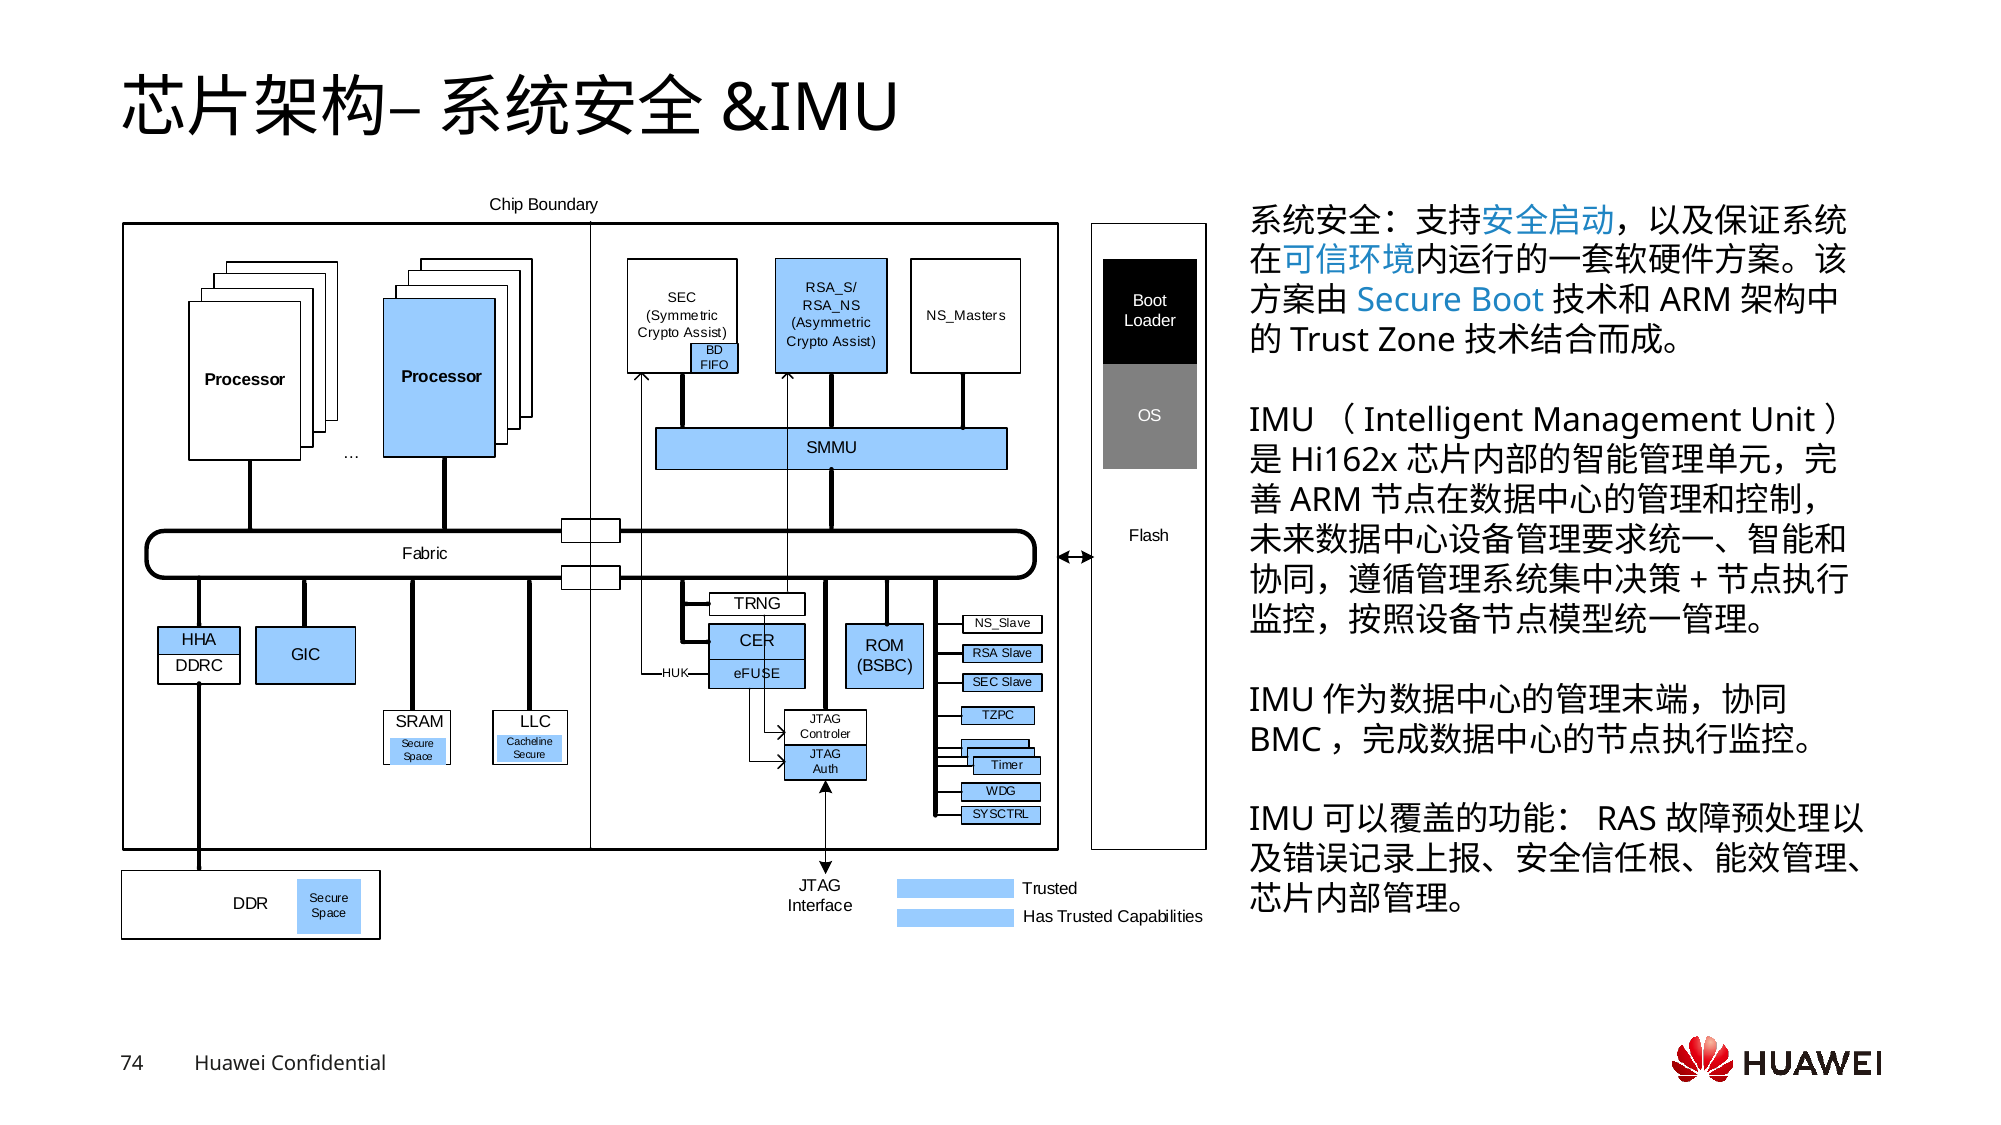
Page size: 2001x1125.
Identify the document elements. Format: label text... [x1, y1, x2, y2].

title 芯片架构– 系统安全&IMU [120, 73, 1880, 154]
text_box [118, 184, 1218, 940]
picture [1672, 1036, 1881, 1082]
text_box 系统安全：支持安全启动，以及保证系统在可信环境内运行的一套软硬件方案。该方案由Secure Boot技术和ARM架构中的Trust Zone技术结合而成。 IMU（Intelligent Management Unit）是Hi162x芯片内部的智能管理单元，完善ARM节点在数据中心的管理和控制，未来数据中心设备管理要求统一、智能和协同，遵循管理系统集中决策+节点执行监控，按照设备节点模型统一管理。 IMU作为数据中心的管理末端，协同BMC，完成数据中心的节点执行监控。 IMU可以覆盖的功能：RAS故障预处理以及错误记录上报、安全信任根、能效管理、芯片内部管理。 [1234, 191, 1880, 925]
